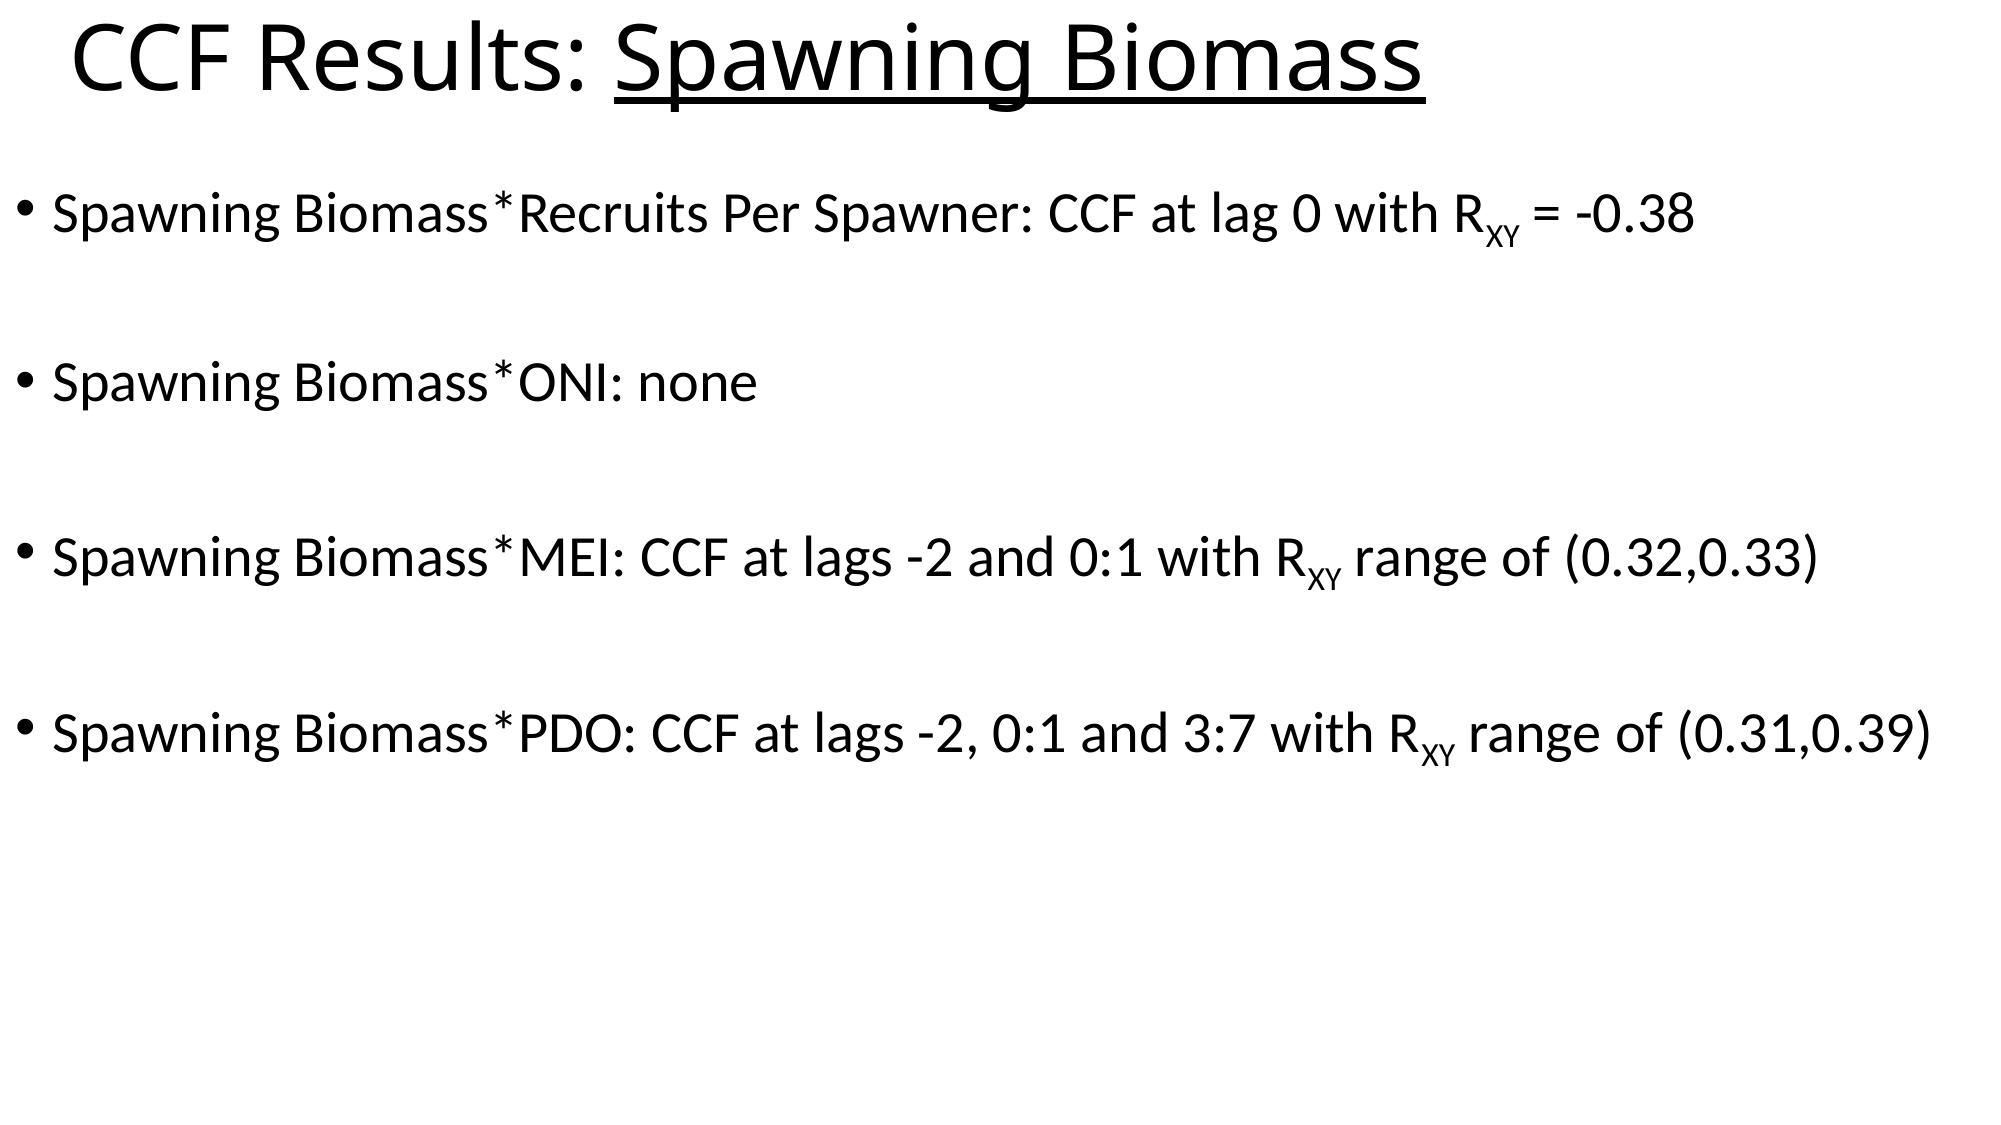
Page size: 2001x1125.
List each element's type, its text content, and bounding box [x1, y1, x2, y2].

list Spawning Biomass*Recruits Per Spawner: CCF at lag 0 with RXY = -0.38 Spawning Biomass*ONI: none Spawning Biomass*MEI: CCF at lags -2 and 0:1 with RXY range of (0.32,0.33) Spawning Biomass*PDO: CCF at lags -2, 0:1 and 3:7 with RXY range of (0.31,0.39) [0, 168, 2000, 1082]
title CCF Results: Spawning Biomass [54, 0, 1920, 122]
